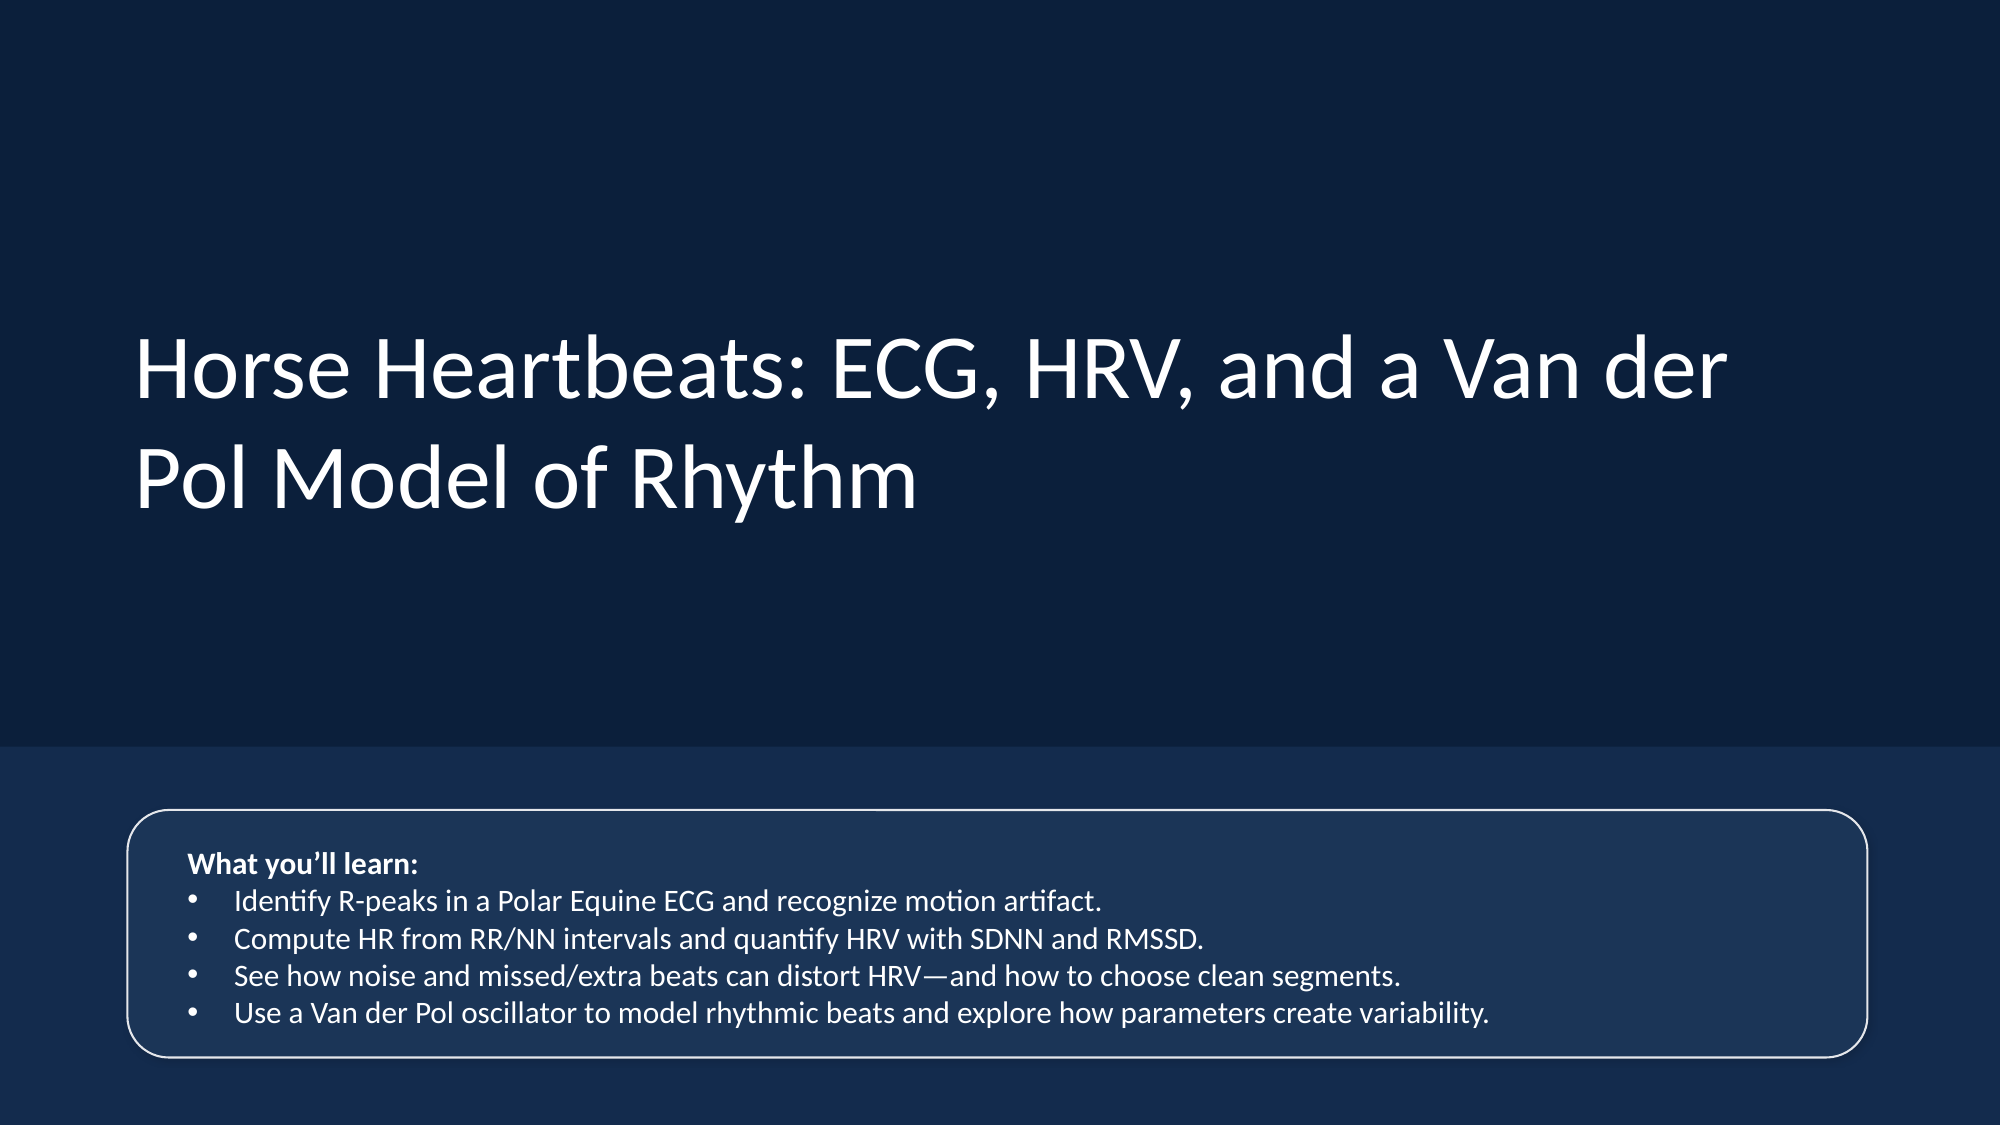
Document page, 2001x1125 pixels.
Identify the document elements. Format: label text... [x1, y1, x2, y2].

text_box What you’ll learn: Identify R-peaks in a Polar Equine ECG and recognize motion artifact. Compute HR from RR/NN intervals and quantify HRV with SDNN and RMSSD. See how noise and missed/extra beats can distort HRV—and how to choose clean segments. Use a Van der Pol oscillator to model rhythmic beats and explore how parameters create variability. [172, 914, 1770, 952]
text_box [0, 0, 2000, 746]
text_box [0, 746, 2000, 1125]
text_box Horse Heartbeats: ECG, HRV, and a Van der Pol Model of Rhythm [119, 296, 1860, 537]
text_box [127, 809, 1868, 1058]
text_box [172, 952, 1808, 1073]
